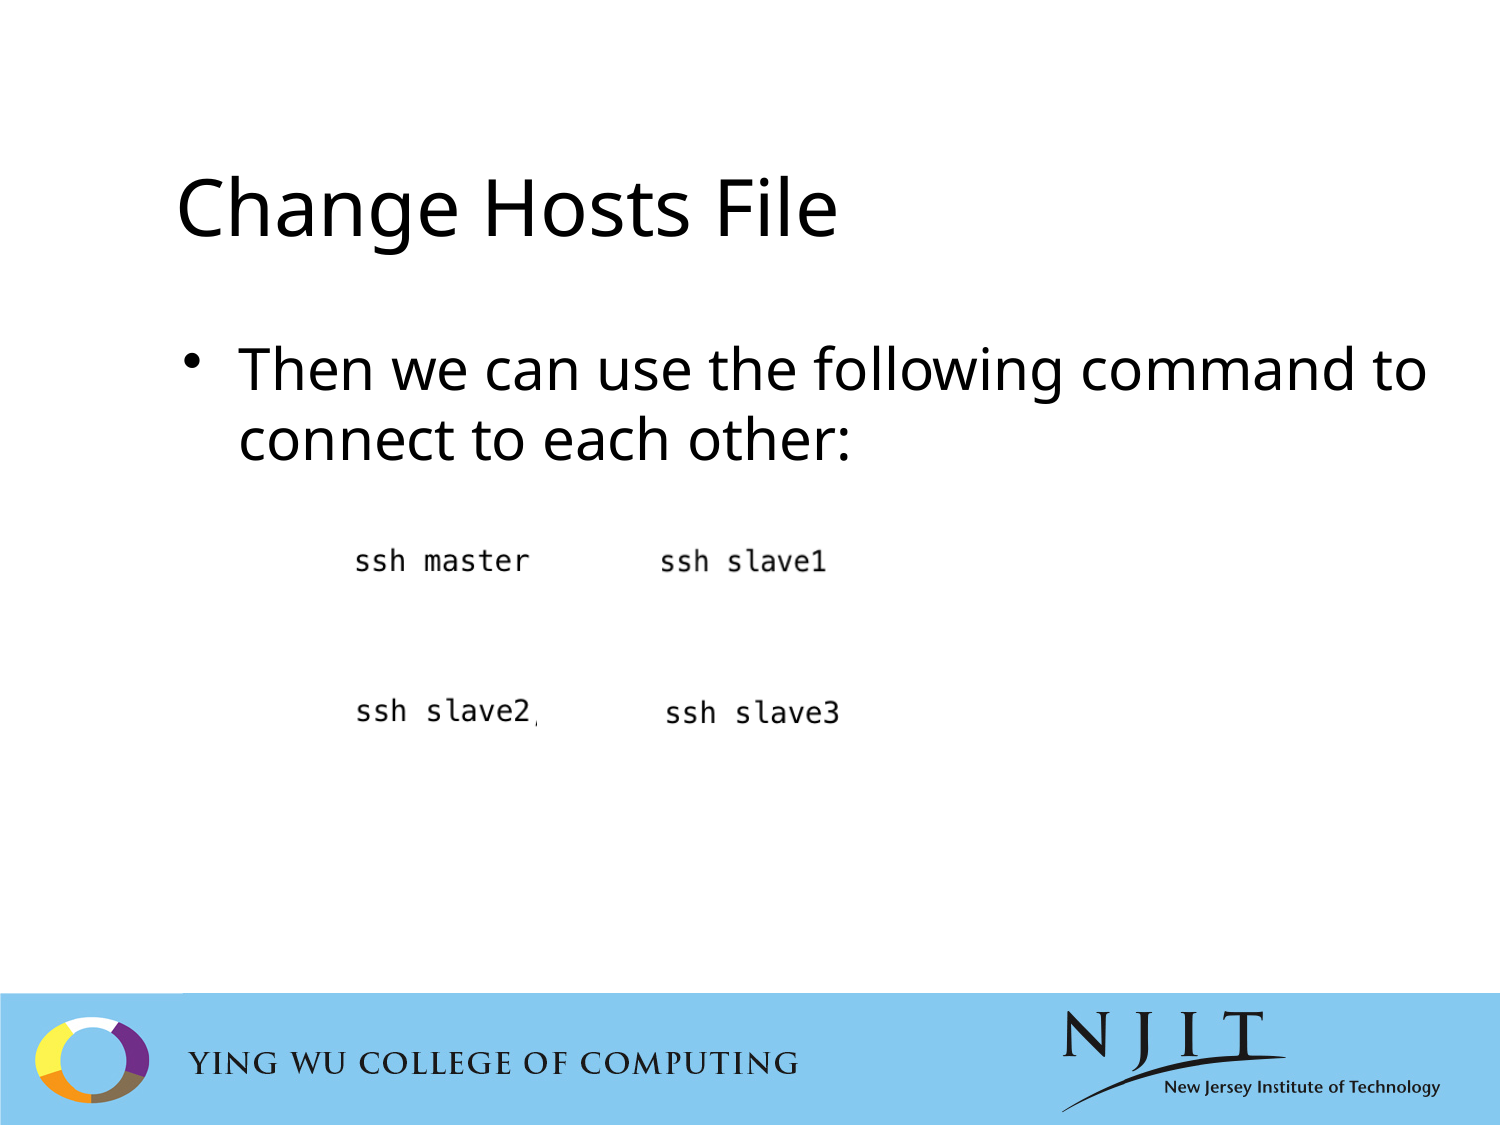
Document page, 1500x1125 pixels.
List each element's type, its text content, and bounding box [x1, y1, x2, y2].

picture [0, 993, 1500, 1125]
picture [658, 691, 842, 738]
picture [337, 522, 563, 603]
picture [344, 687, 538, 736]
picture [662, 536, 837, 583]
title Change Hosts File [167, 149, 1444, 313]
list Then we can use the following command to connect to each other: [174, 324, 1451, 926]
